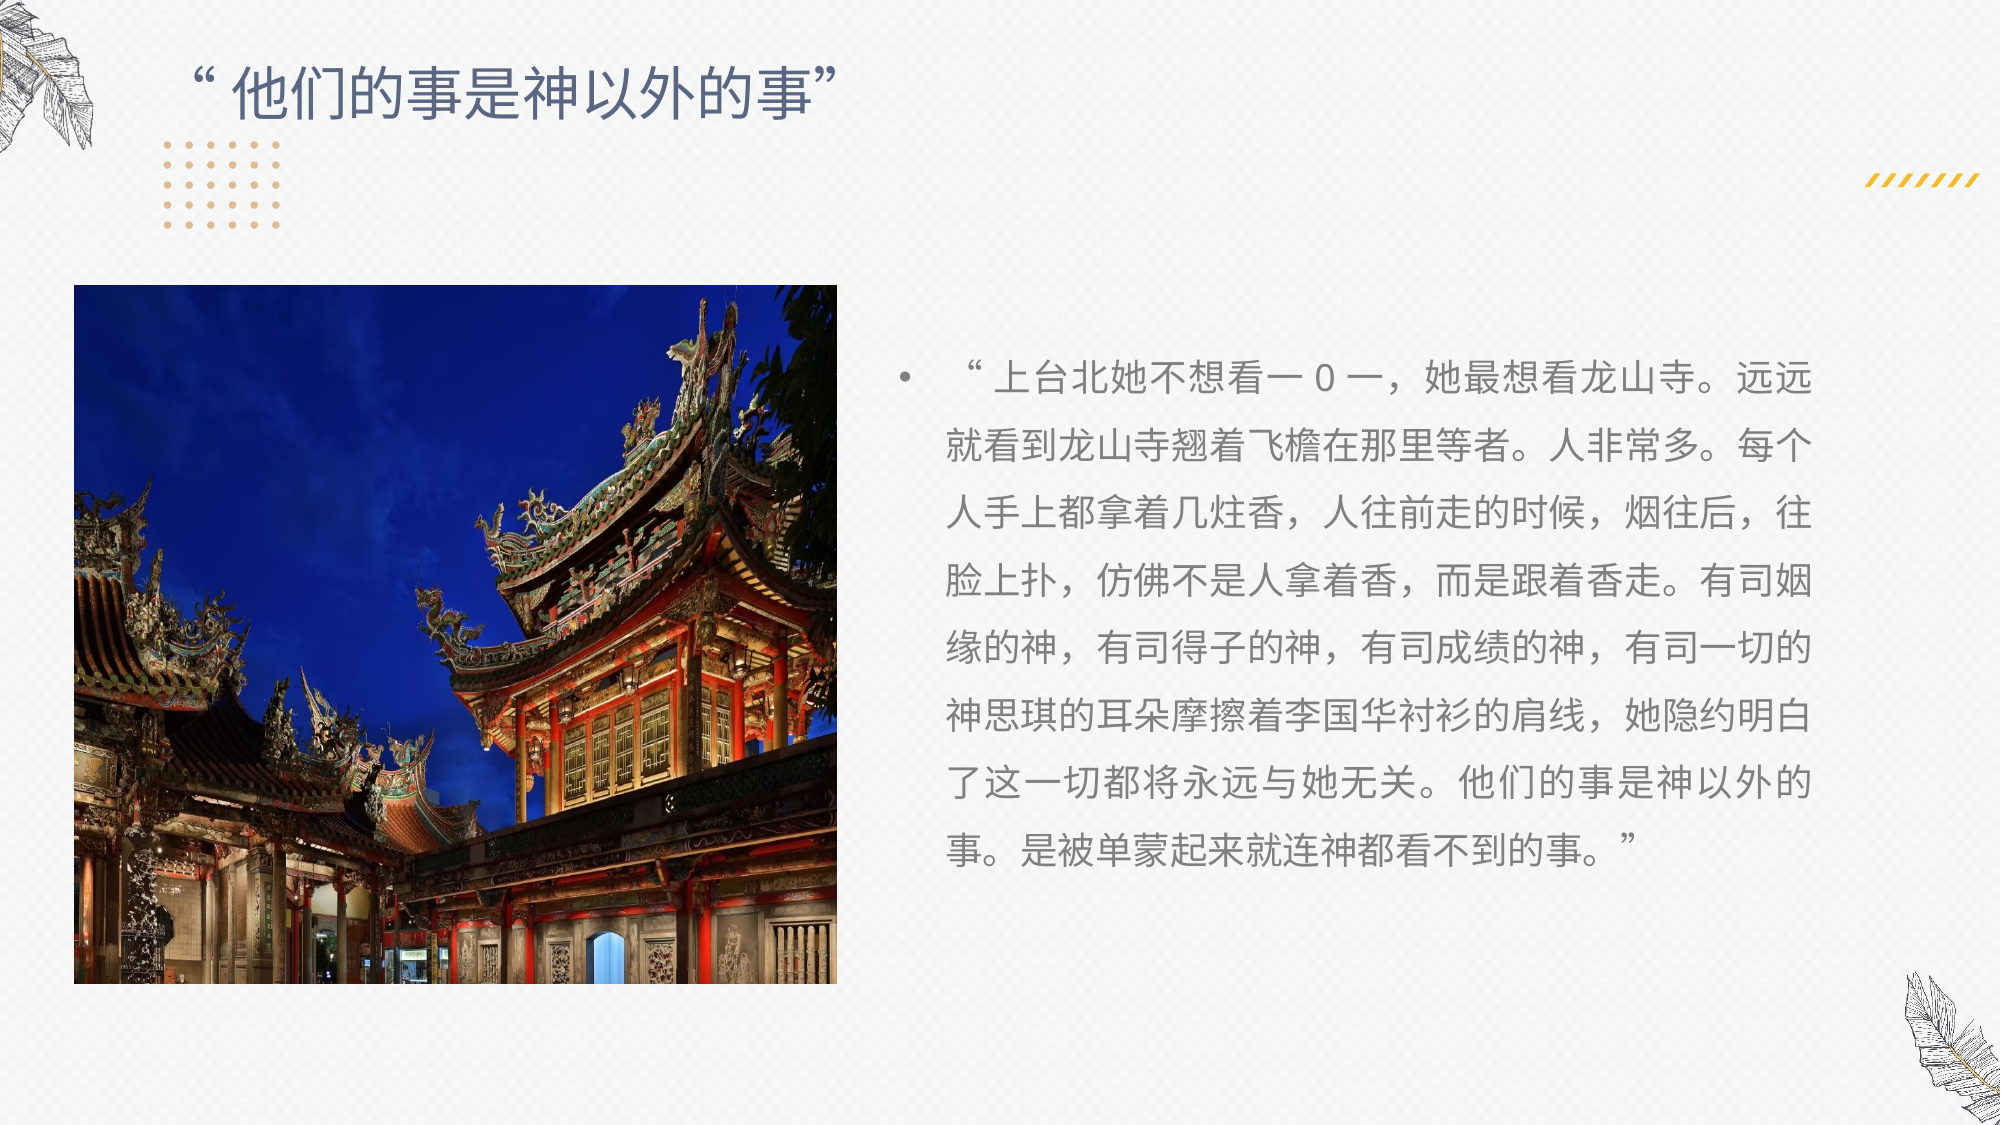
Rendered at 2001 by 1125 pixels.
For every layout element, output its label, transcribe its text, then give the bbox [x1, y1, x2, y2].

picture [0, 0, 2000, 1125]
text_box “上台北她不想看一0一，她最想看⻰山寺。远远就看到龙山寺翘着飞檐在那里等者。人非常多。每个人手上都拿着几炷香，人往前走的时候，烟往后，往脸上扑，仿佛不是人拿着香，而是跟着香走。有司姻缘的神，有司得子的神，有司成绩的神，有司一切的神思琪的耳朵摩擦着李国华衬衫的肩线，她隐约明白了这一切都将永远与她无关。他们的事是神以外的事。是被单蒙起来就连神都看不到的事。” [883, 324, 1828, 947]
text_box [163, 141, 280, 229]
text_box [1864, 173, 1980, 188]
text_box “他们的事是神以外的事” [144, 49, 887, 135]
